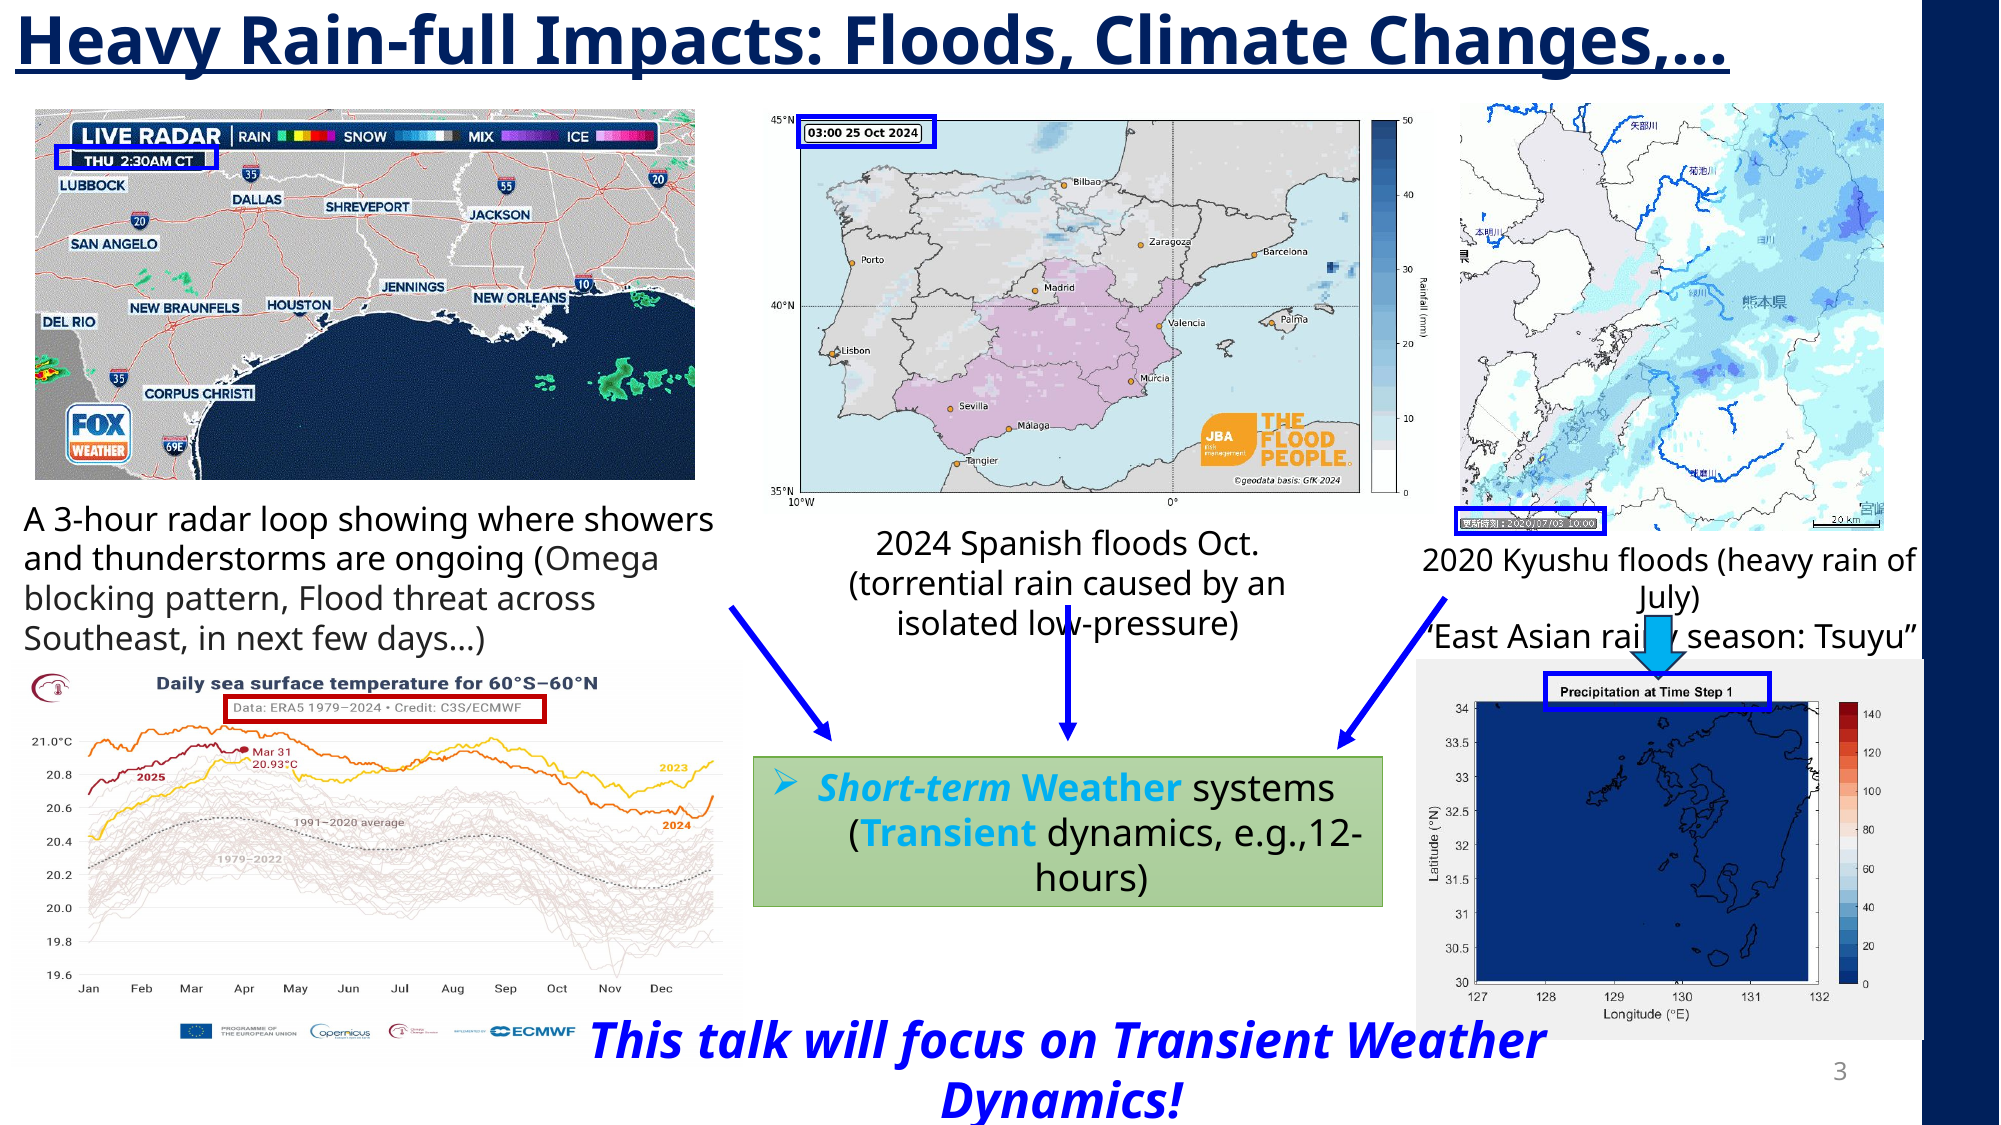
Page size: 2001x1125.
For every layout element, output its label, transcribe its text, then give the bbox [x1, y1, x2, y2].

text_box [1446, 103, 1938, 626]
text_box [9, 109, 737, 627]
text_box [730, 606, 832, 742]
footer This talk will focus on Transient Weather Dynamics! [474, 734, 1662, 1125]
text_box Heavy Rain-full Impacts: Floods, Climate Changes,… [0, 2, 1884, 84]
picture [11, 659, 743, 1067]
text_box [1629, 626, 1688, 659]
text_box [737, 82, 1460, 611]
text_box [1337, 597, 1446, 750]
picture [1416, 659, 1924, 1040]
slide_number 3 [1747, 1042, 1863, 1103]
